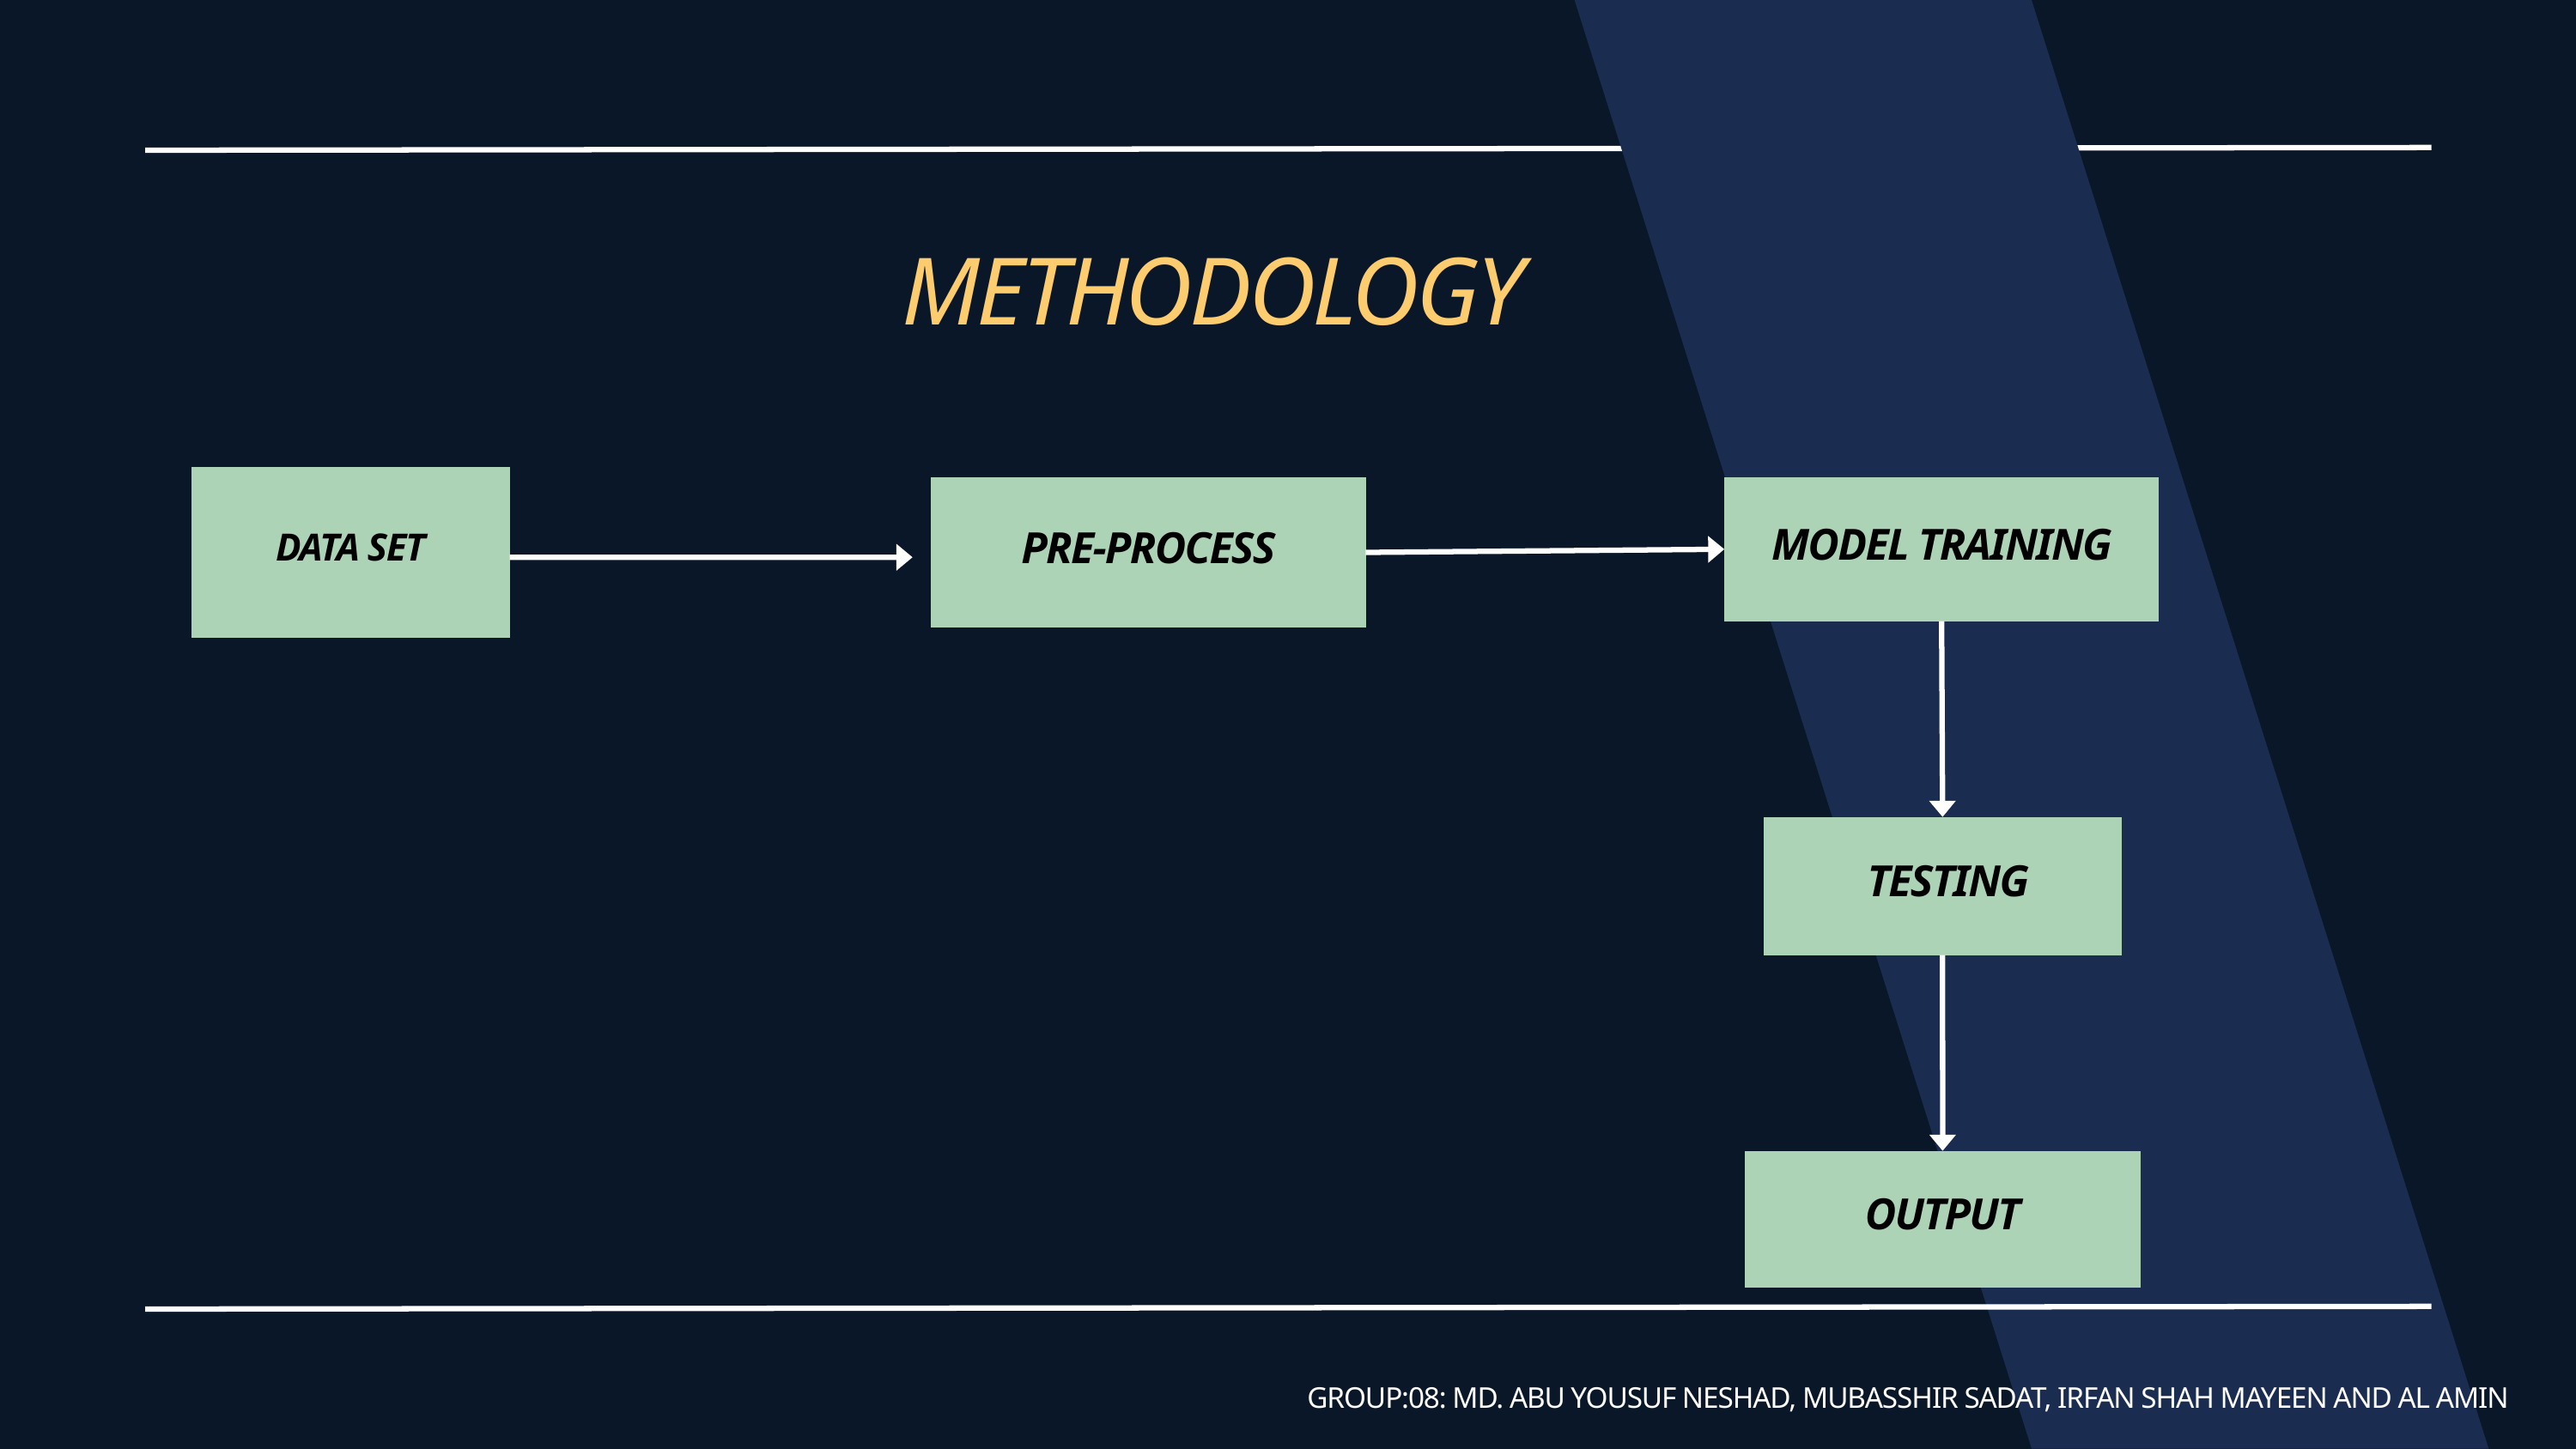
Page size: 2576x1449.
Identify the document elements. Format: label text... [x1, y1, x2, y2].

text_box GROUP:08: MD. ABU YOUSUF NESHAD, MUBASSHIR SADAT, IRFAN SHAH MAYEEN AND AL AMIN [2493, 1377, 2576, 1415]
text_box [1763, 816, 2122, 955]
text_box METHODOLOGY [902, 226, 1570, 344]
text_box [1723, 476, 2160, 621]
text_box [514, 548, 913, 567]
text_box GROUP:08: MD. ABU YOUSUF NESHAD, MUBASSHIR SADAT, IRFAN SHAH MAYEEN AND AL AMIN [1241, 1377, 1570, 1415]
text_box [1744, 1150, 2141, 1288]
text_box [191, 466, 510, 639]
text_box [930, 476, 1366, 628]
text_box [1574, 0, 2489, 1449]
